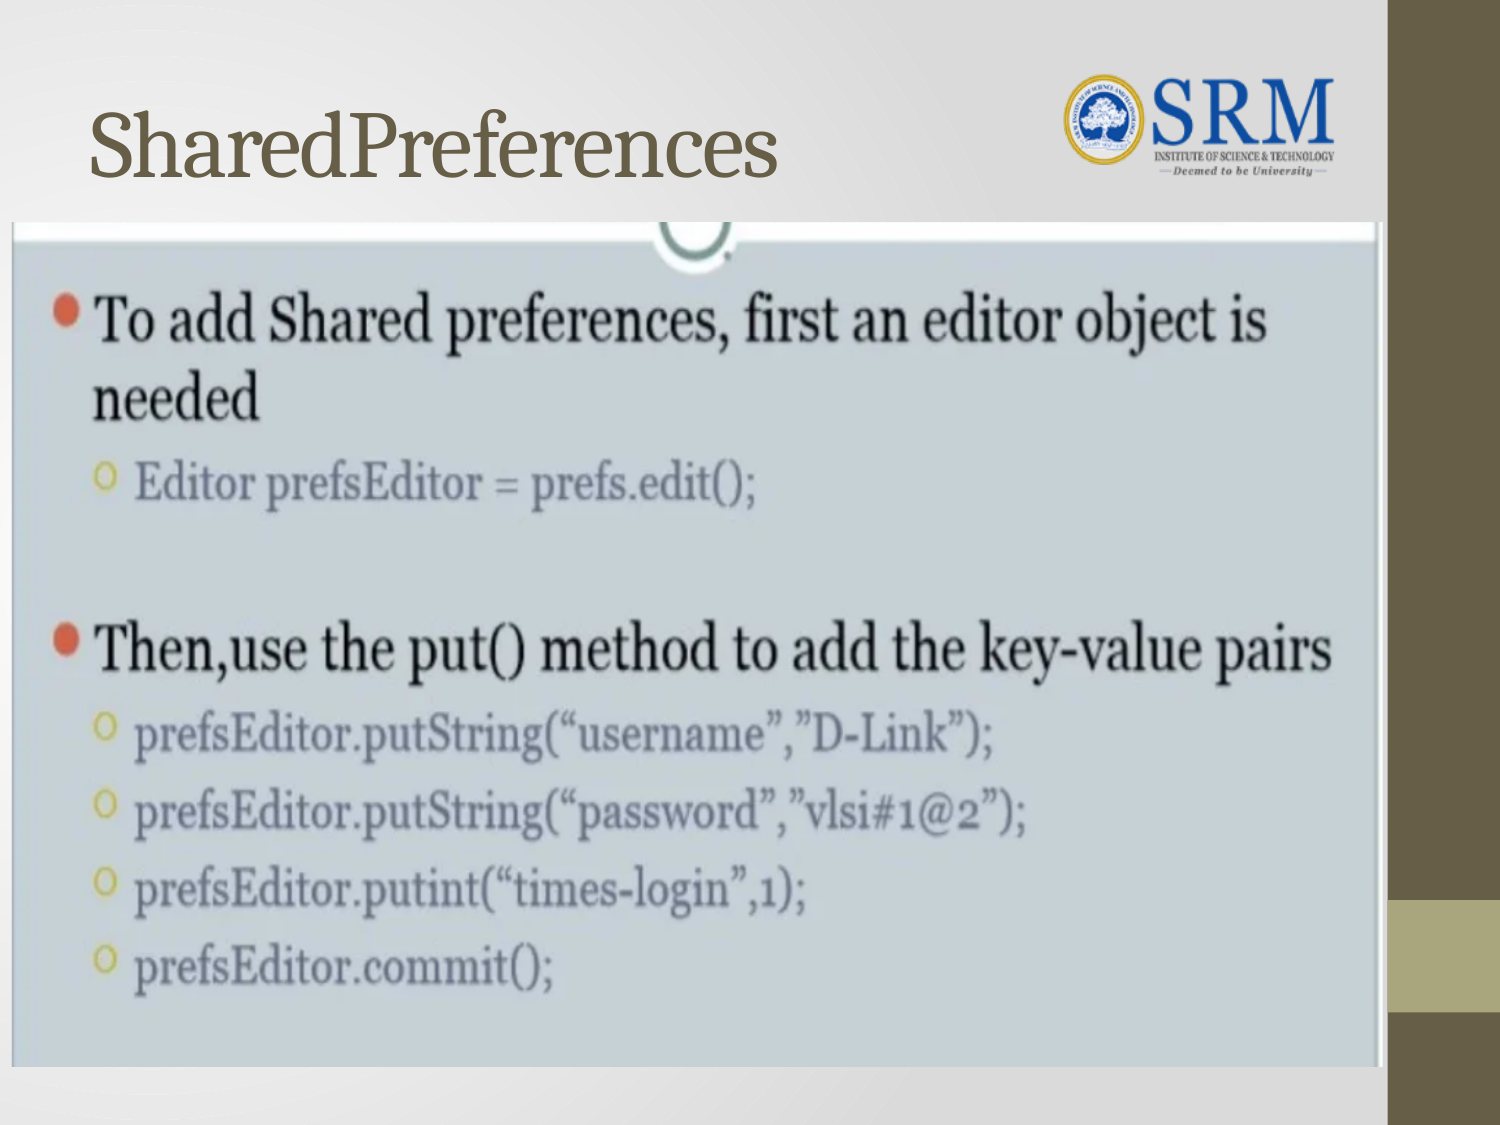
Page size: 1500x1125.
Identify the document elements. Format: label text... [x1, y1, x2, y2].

picture [11, 222, 1384, 1067]
title SharedPreferences [75, 45, 1050, 215]
picture [1062, 37, 1338, 213]
